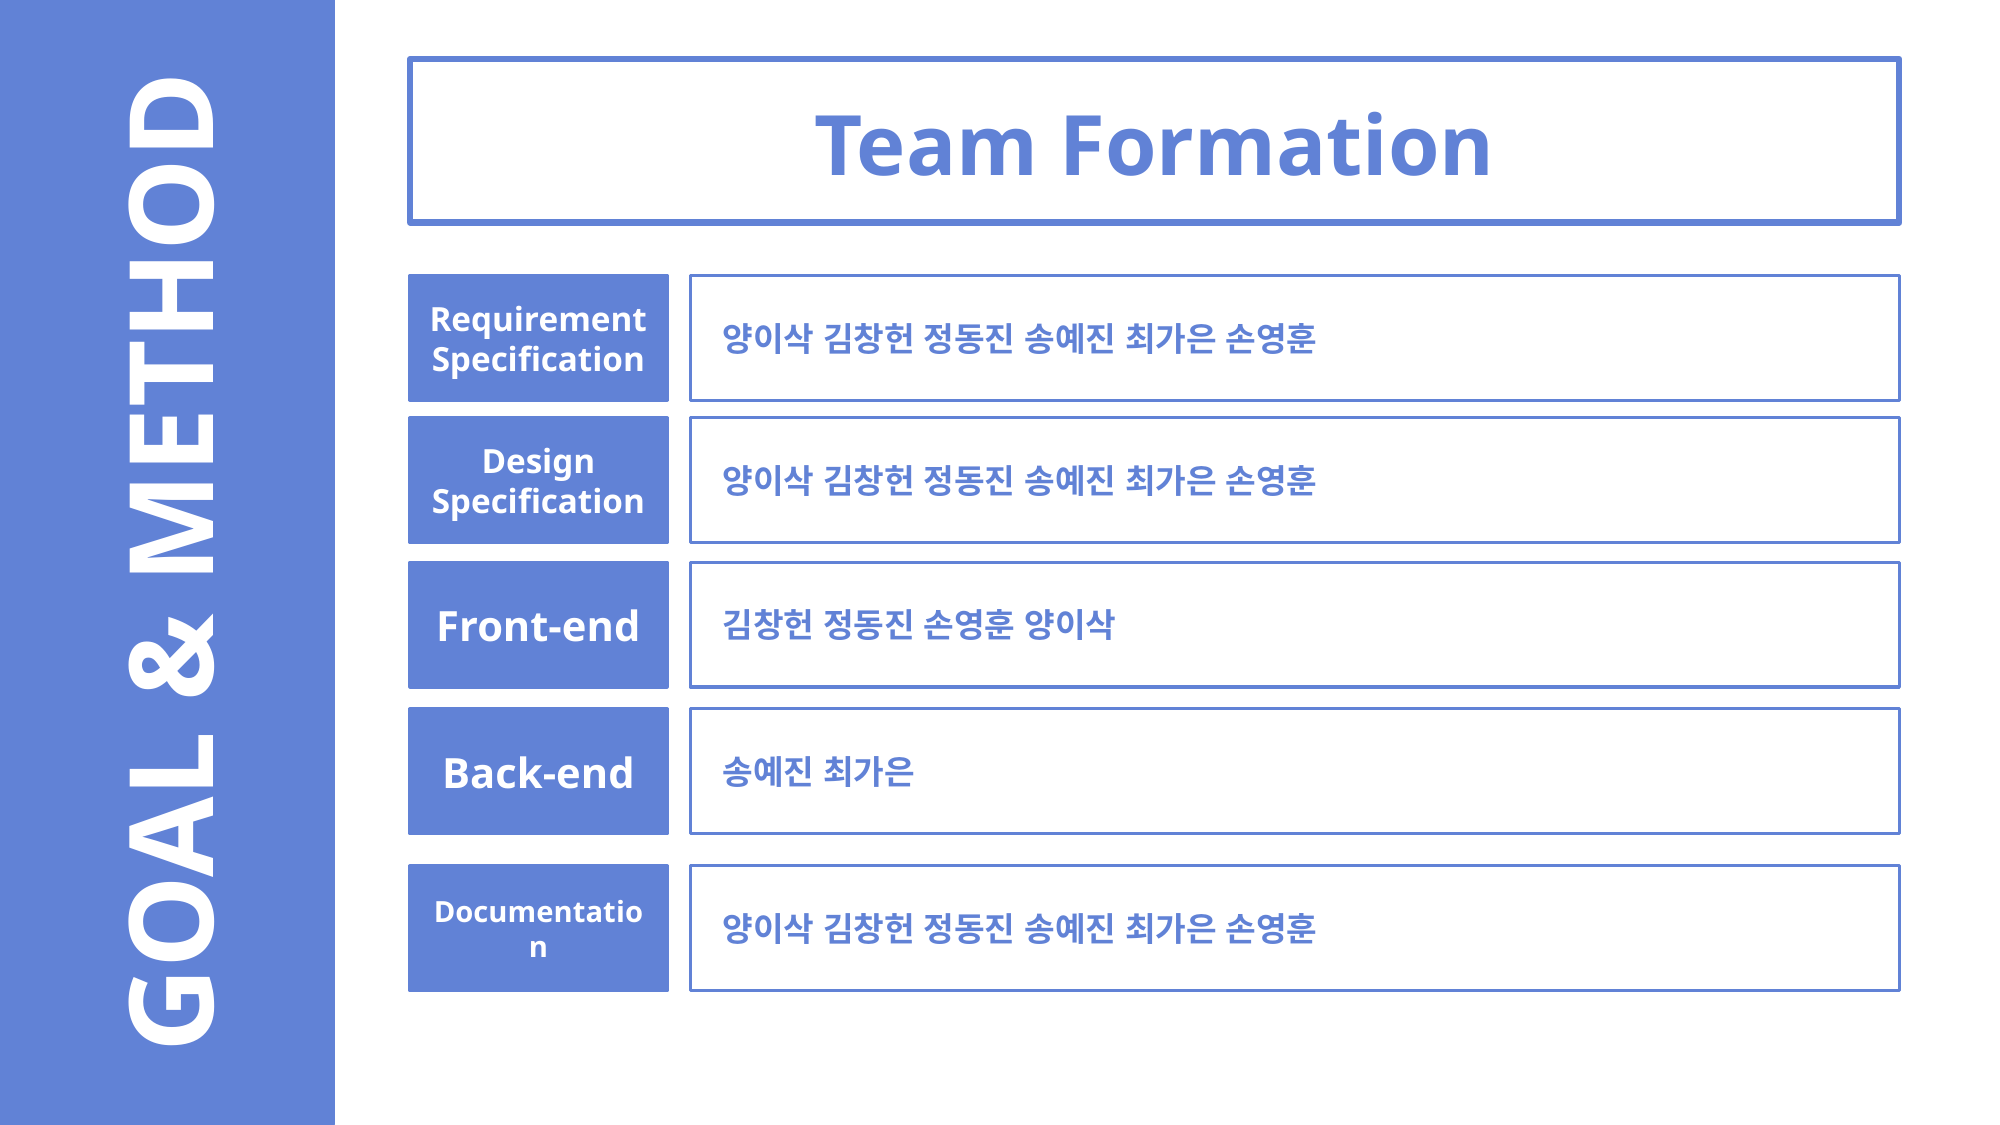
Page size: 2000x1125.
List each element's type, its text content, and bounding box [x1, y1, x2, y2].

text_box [409, 561, 1900, 688]
text_box Team Formation [410, 84, 1900, 200]
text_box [409, 865, 1900, 992]
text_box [409, 274, 1900, 401]
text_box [409, 708, 1900, 835]
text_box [409, 417, 1900, 544]
title GOAL & METHOD [0, 0, 334, 1125]
